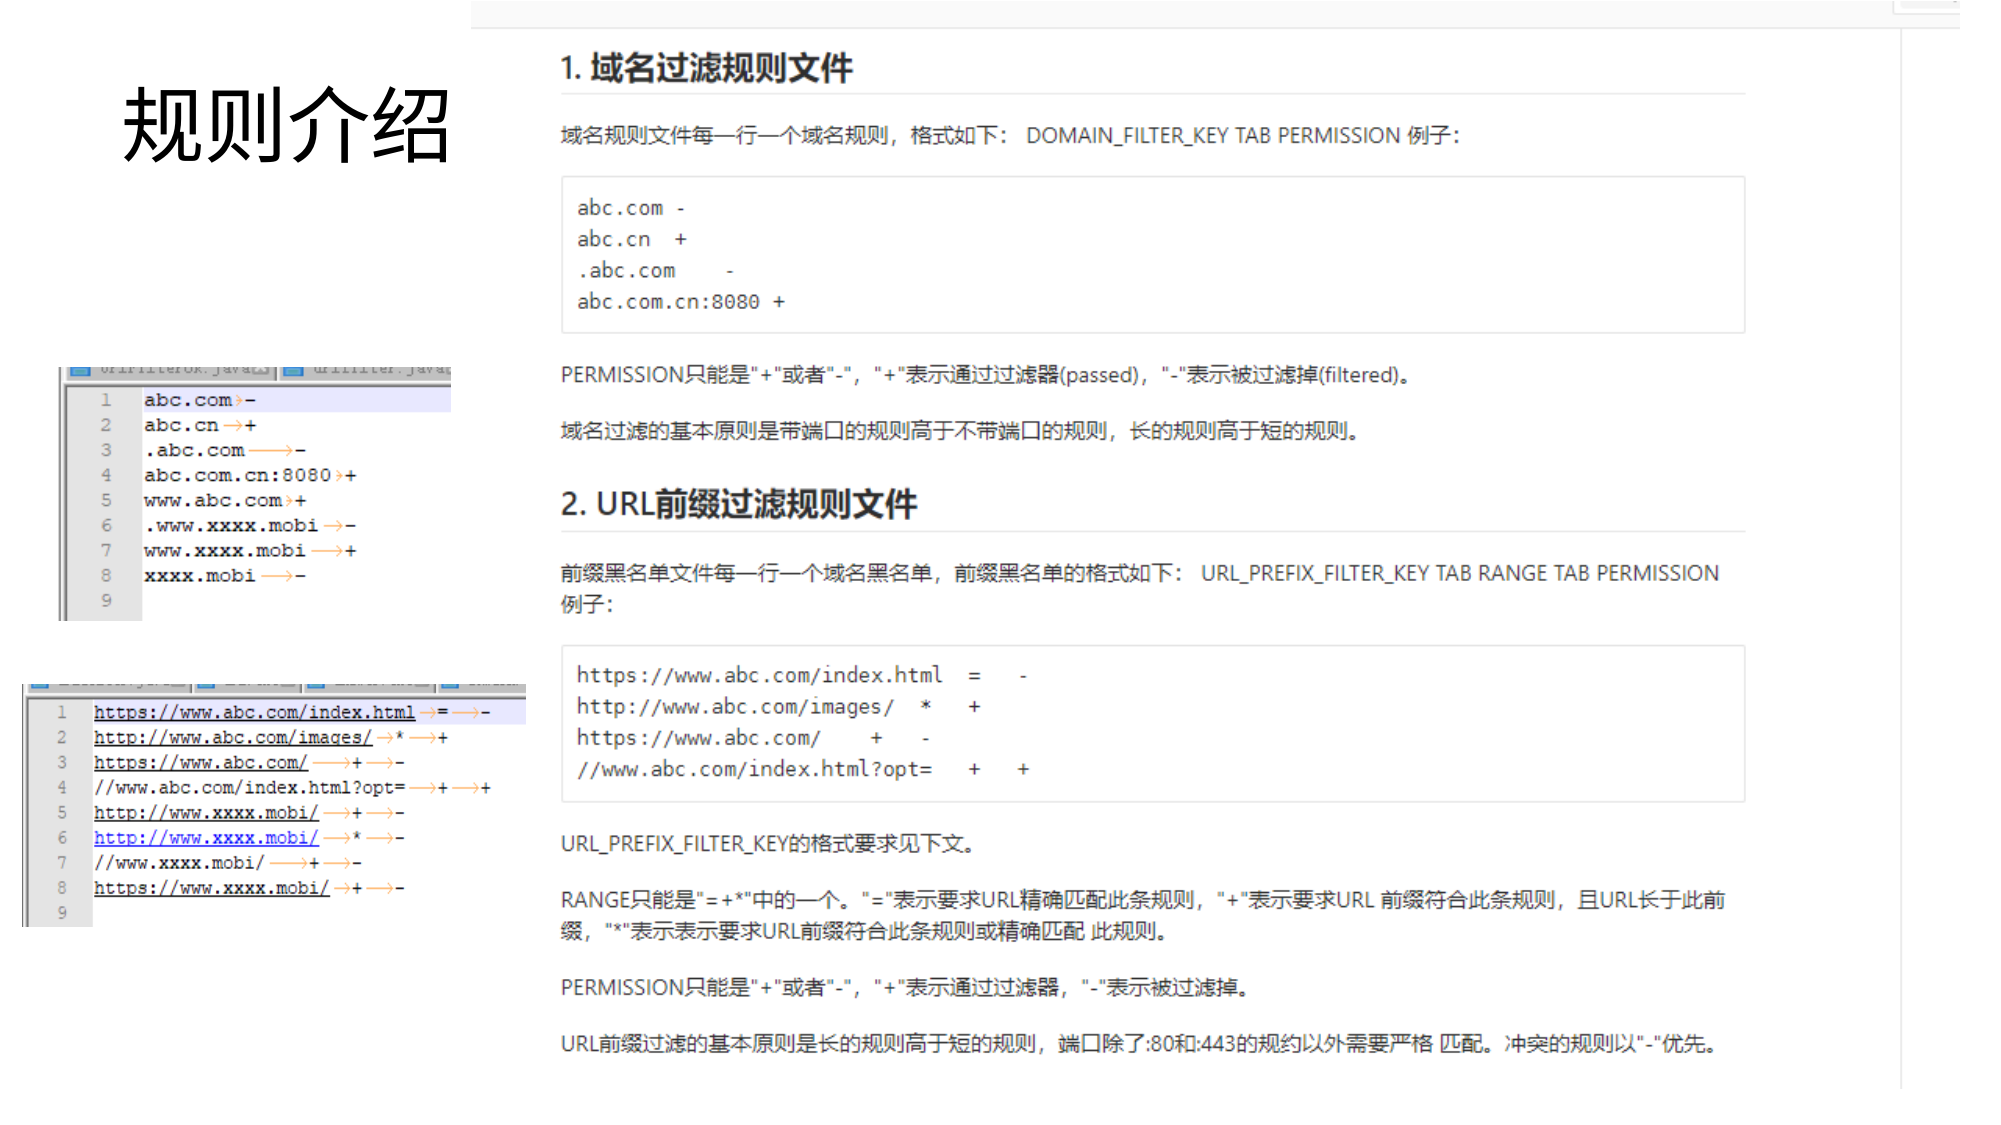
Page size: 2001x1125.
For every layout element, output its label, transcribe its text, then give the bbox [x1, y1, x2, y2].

picture [58, 367, 451, 621]
picture [21, 1, 1960, 1089]
text_box 规则介绍 [106, 65, 470, 181]
